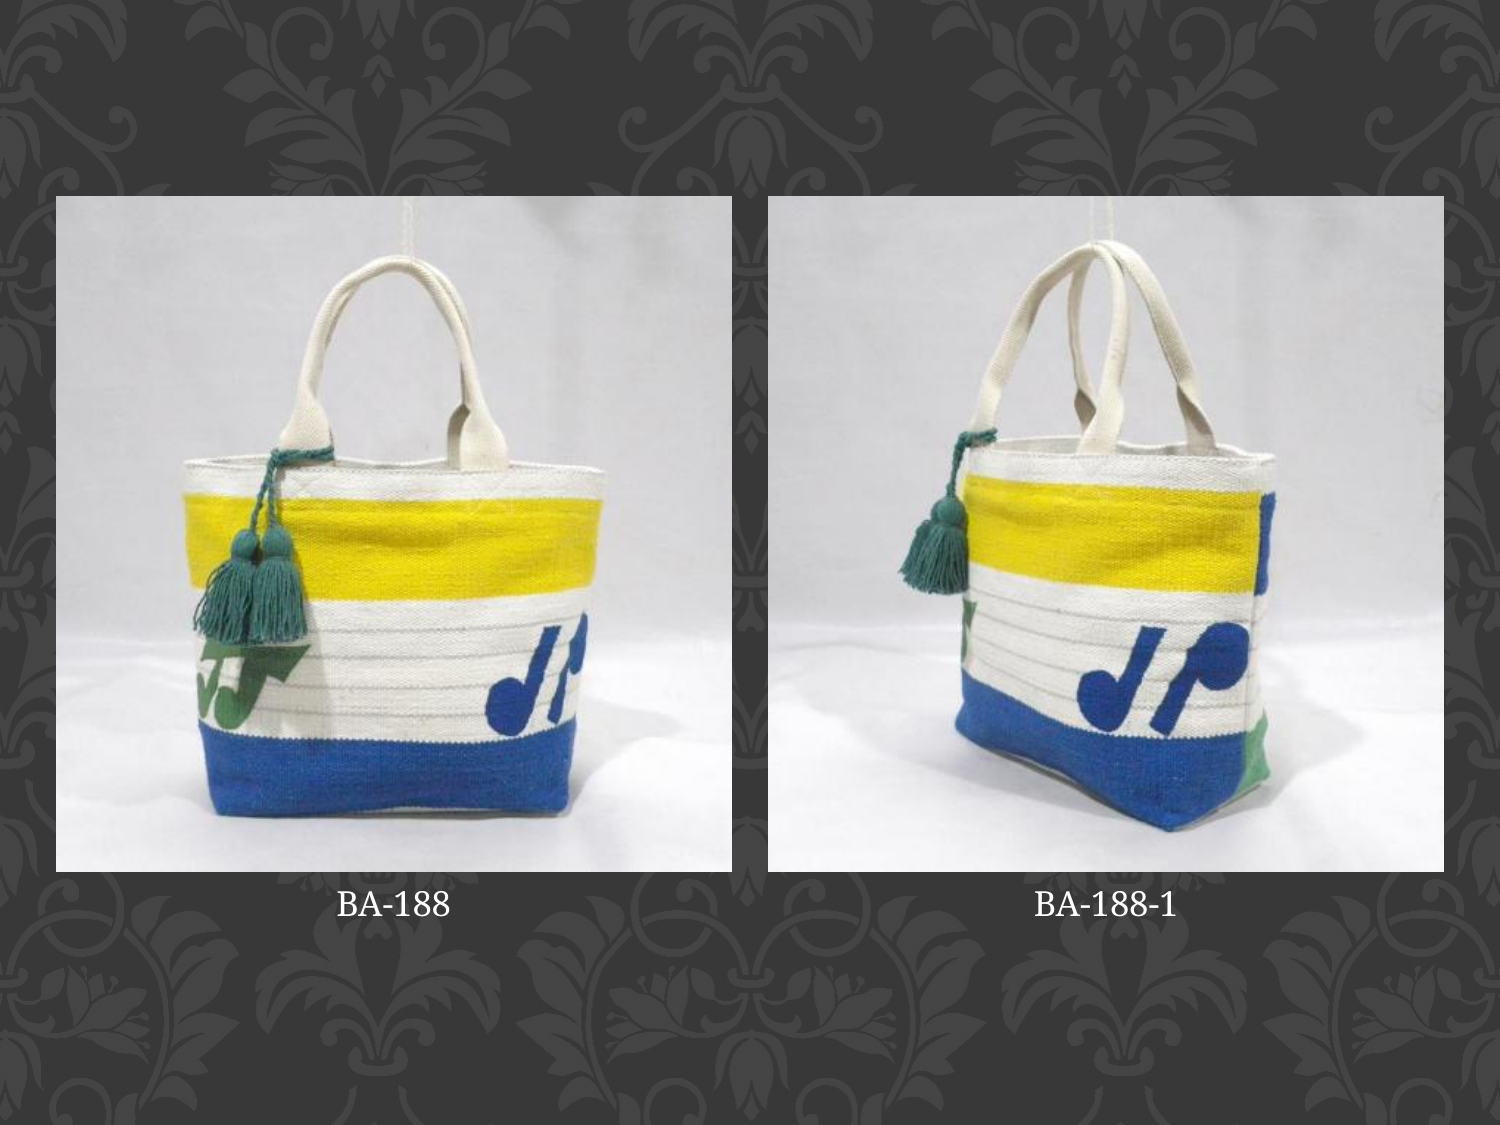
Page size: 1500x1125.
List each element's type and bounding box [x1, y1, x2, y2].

text_box [768, 196, 1444, 931]
text_box [55, 196, 732, 931]
